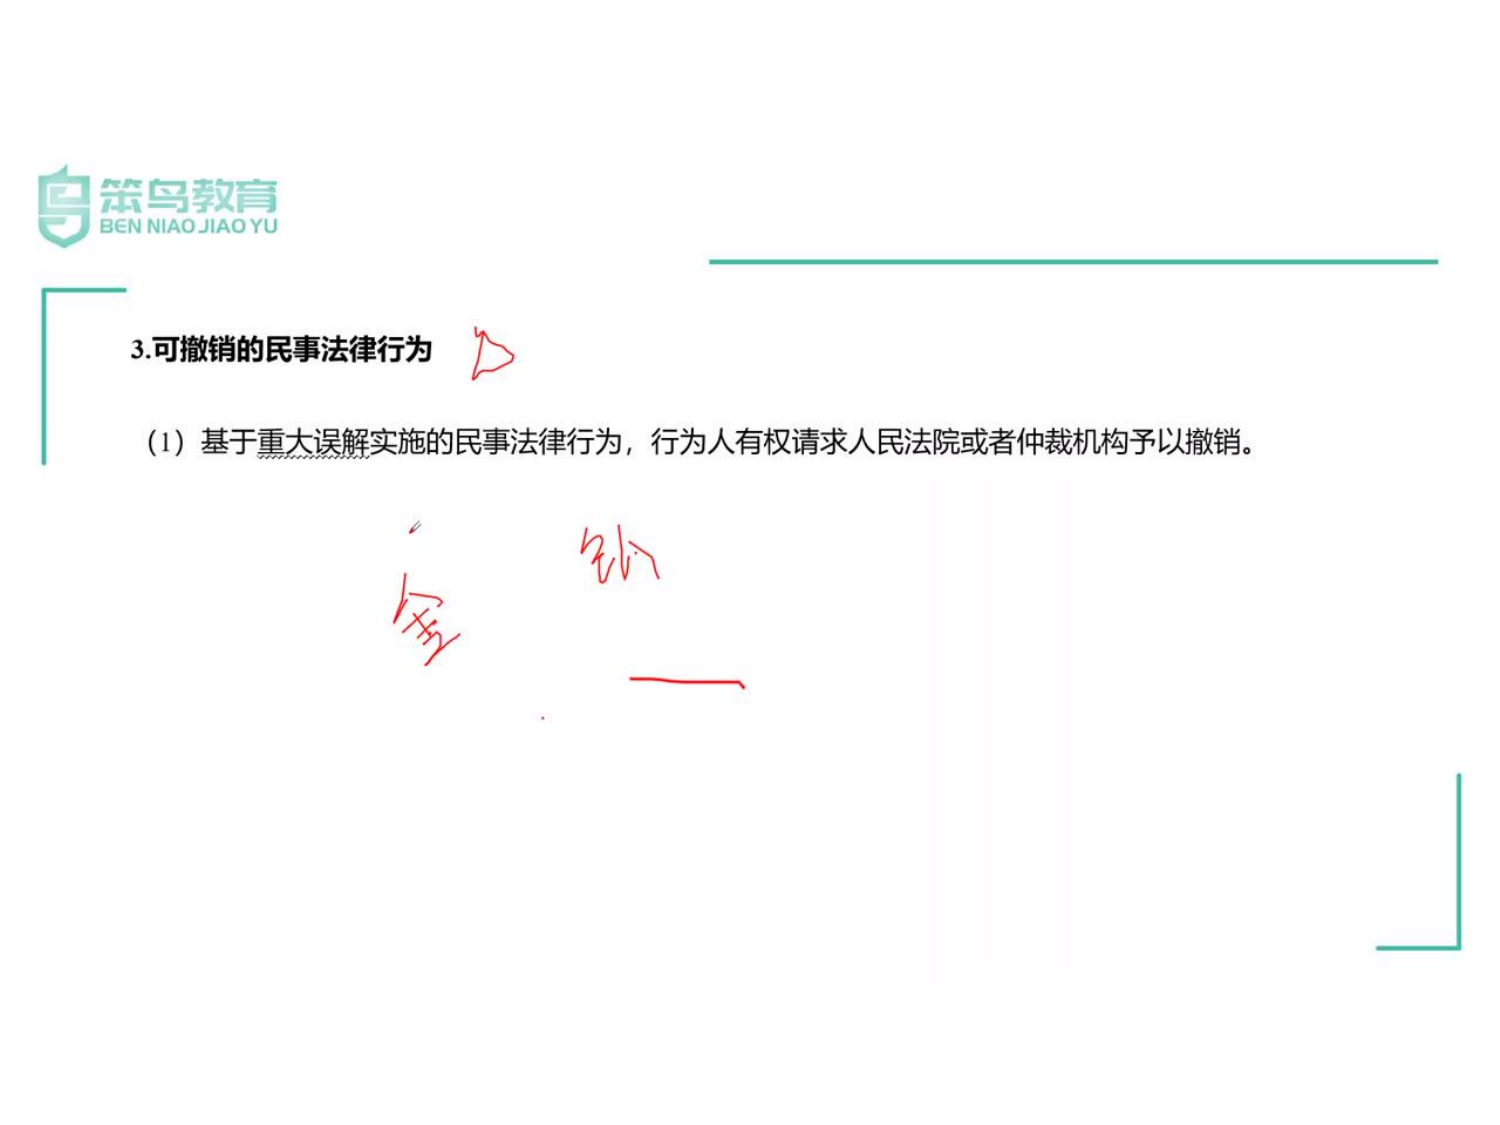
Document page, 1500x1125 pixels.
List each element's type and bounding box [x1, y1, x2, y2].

picture [0, 140, 1500, 985]
